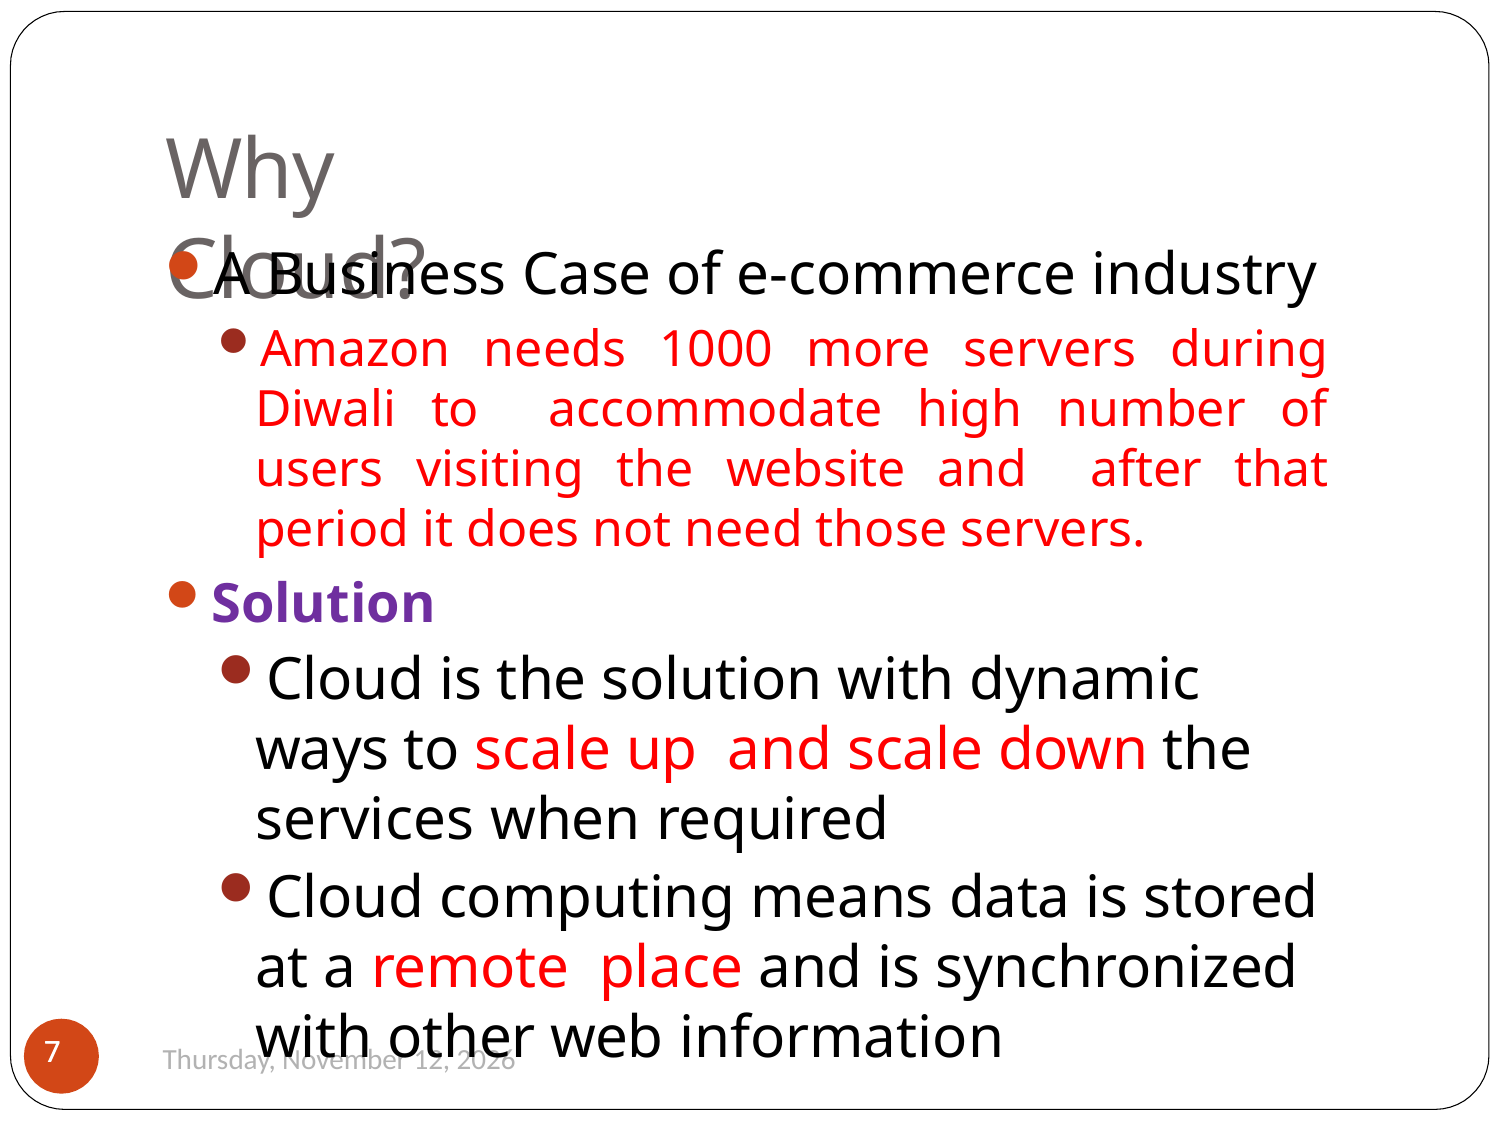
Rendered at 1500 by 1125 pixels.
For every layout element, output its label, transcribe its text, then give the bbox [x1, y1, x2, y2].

text_box A Business Case of e-commerce industry Amazon needs 1000 more servers during Diwali to accommodate high number of users visiting the website and after that period it does not need those servers. Solution Cloud is the solution with dynamic ways to scale up and scale down the services when required Cloud computing means data is stored at a remote place and is synchronized with other web information [162, 223, 1384, 1069]
title Why Cloud? [162, 113, 577, 223]
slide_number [162, 1040, 650, 1076]
text_box [23, 1018, 99, 1094]
slide_number 7 [39, 1038, 84, 1076]
